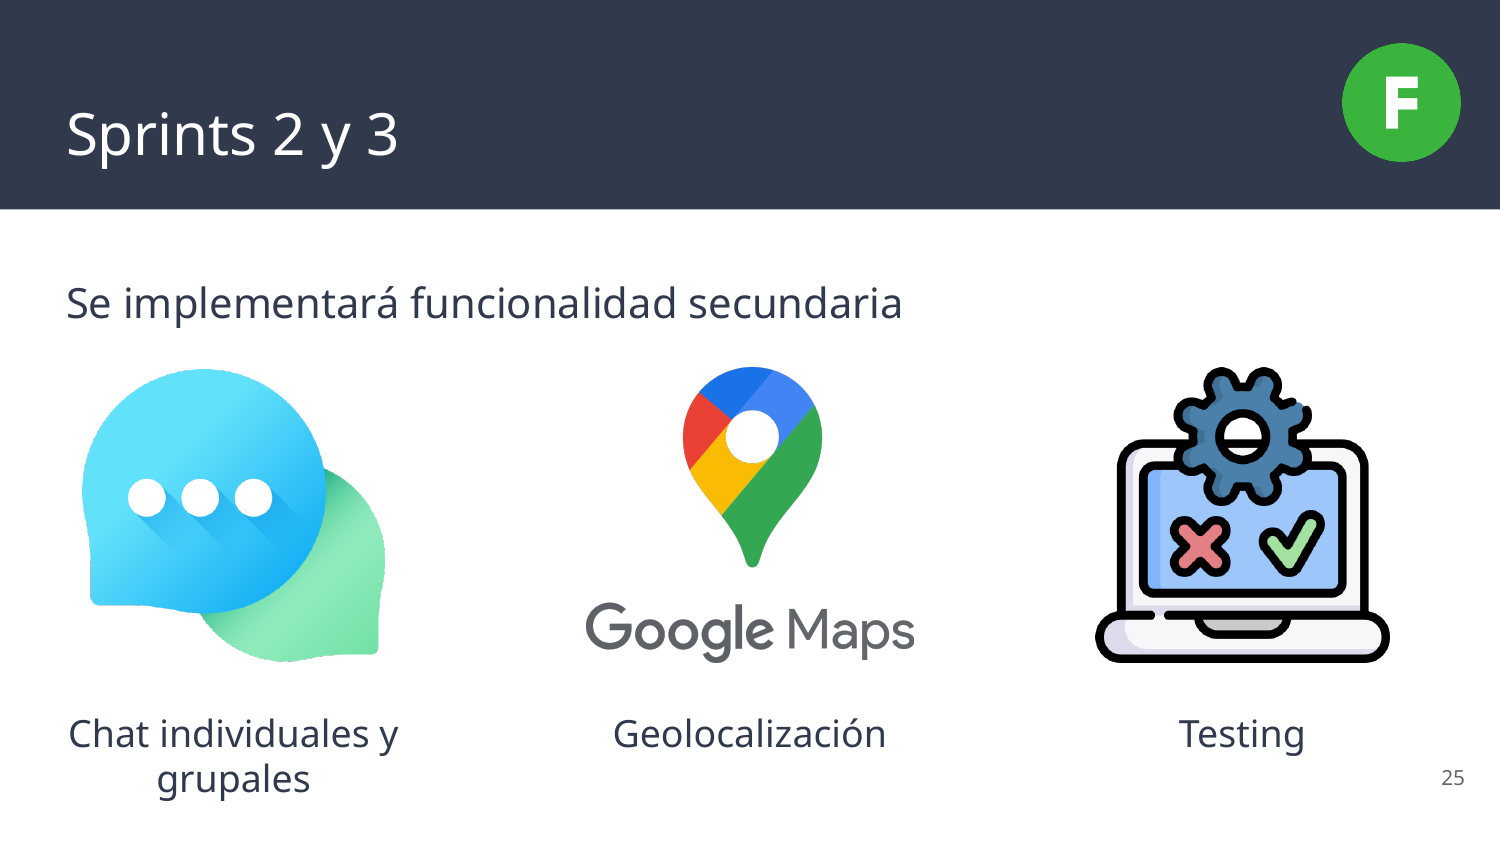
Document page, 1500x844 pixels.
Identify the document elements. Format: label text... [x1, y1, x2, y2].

text_box Testing [1051, 695, 1434, 771]
title Sprints 2 y 3 [51, 82, 1449, 185]
slide_number ‹#› [1389, 746, 1480, 812]
text_box Chat individuales y grupales [42, 695, 426, 816]
picture [1094, 367, 1391, 663]
picture [586, 367, 914, 663]
text_box Geolocalización [558, 695, 942, 771]
picture [1341, 42, 1461, 162]
picture [82, 363, 386, 667]
text_box Se implementará funcionalidad secundaria [51, 254, 1117, 342]
